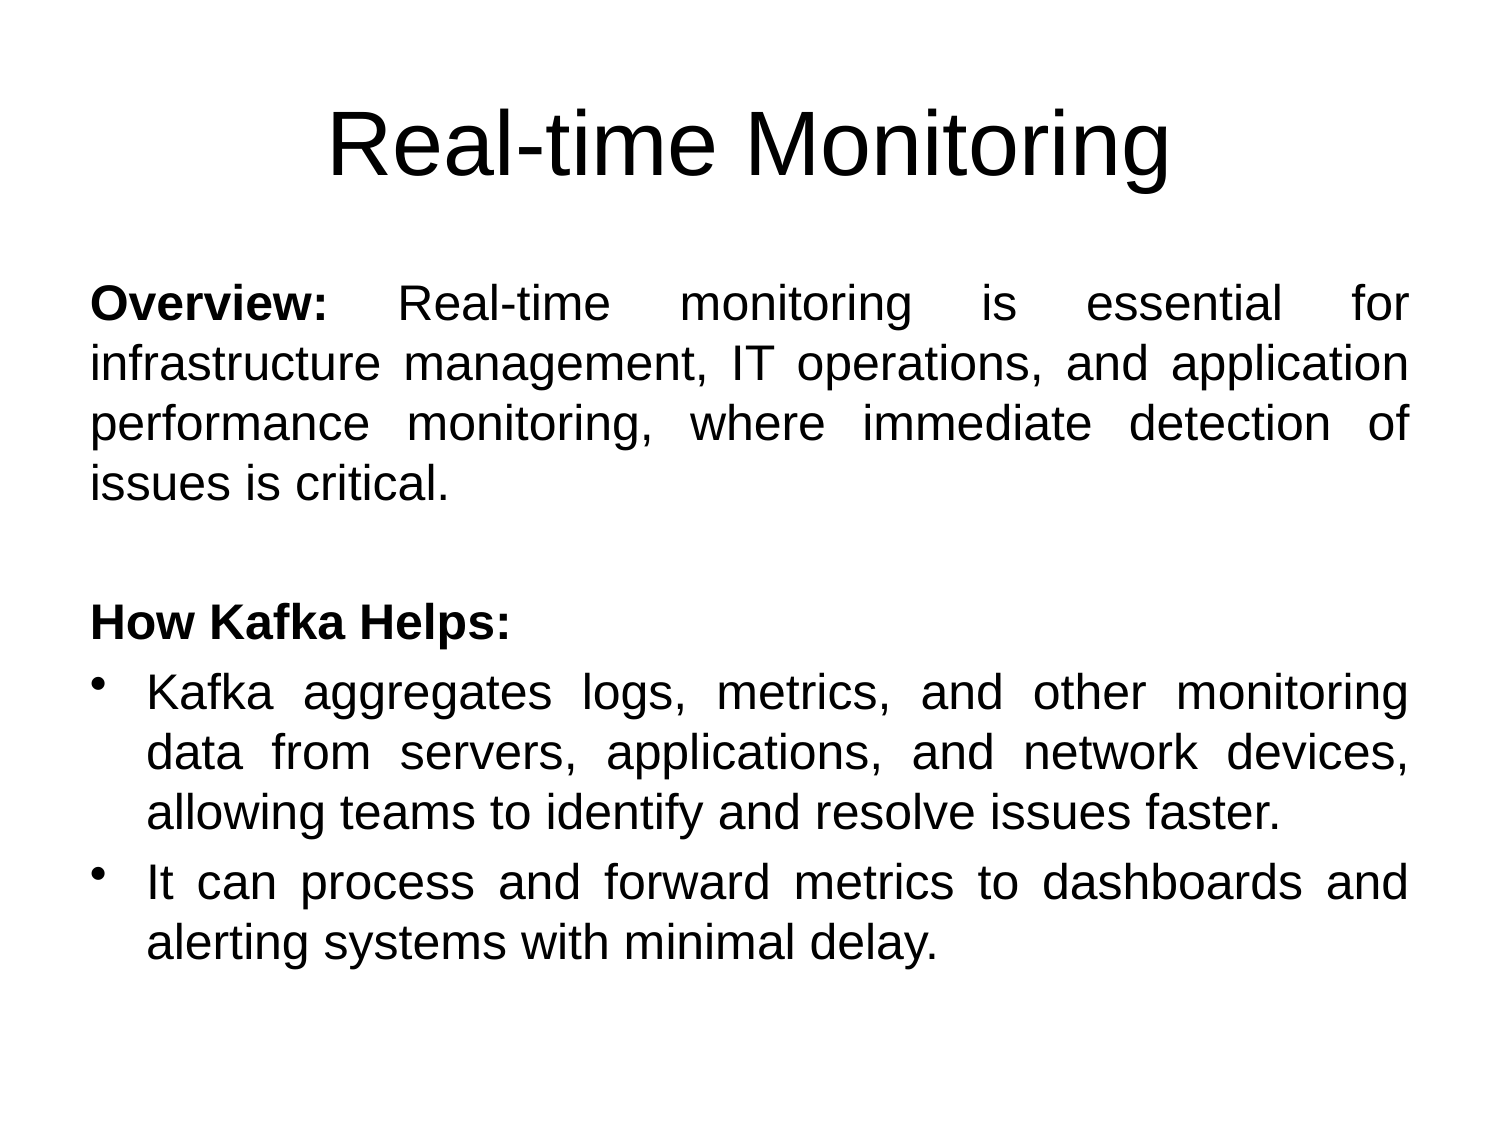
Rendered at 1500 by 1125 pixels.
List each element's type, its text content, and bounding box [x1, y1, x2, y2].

title Real-time Monitoring [74, 44, 1426, 233]
list Overview: Real-time monitoring is essential for infrastructure management, IT operations, and application performance monitoring, where immediate detection of issues is critical. How Kafka Helps: Kafka aggregates logs, metrics, and other monitoring data from servers, applications, and network devices, allowing teams to identify and resolve issues faster. It can process and forward metrics to dashboards and alerting systems with minimal delay. [74, 262, 1426, 1006]
